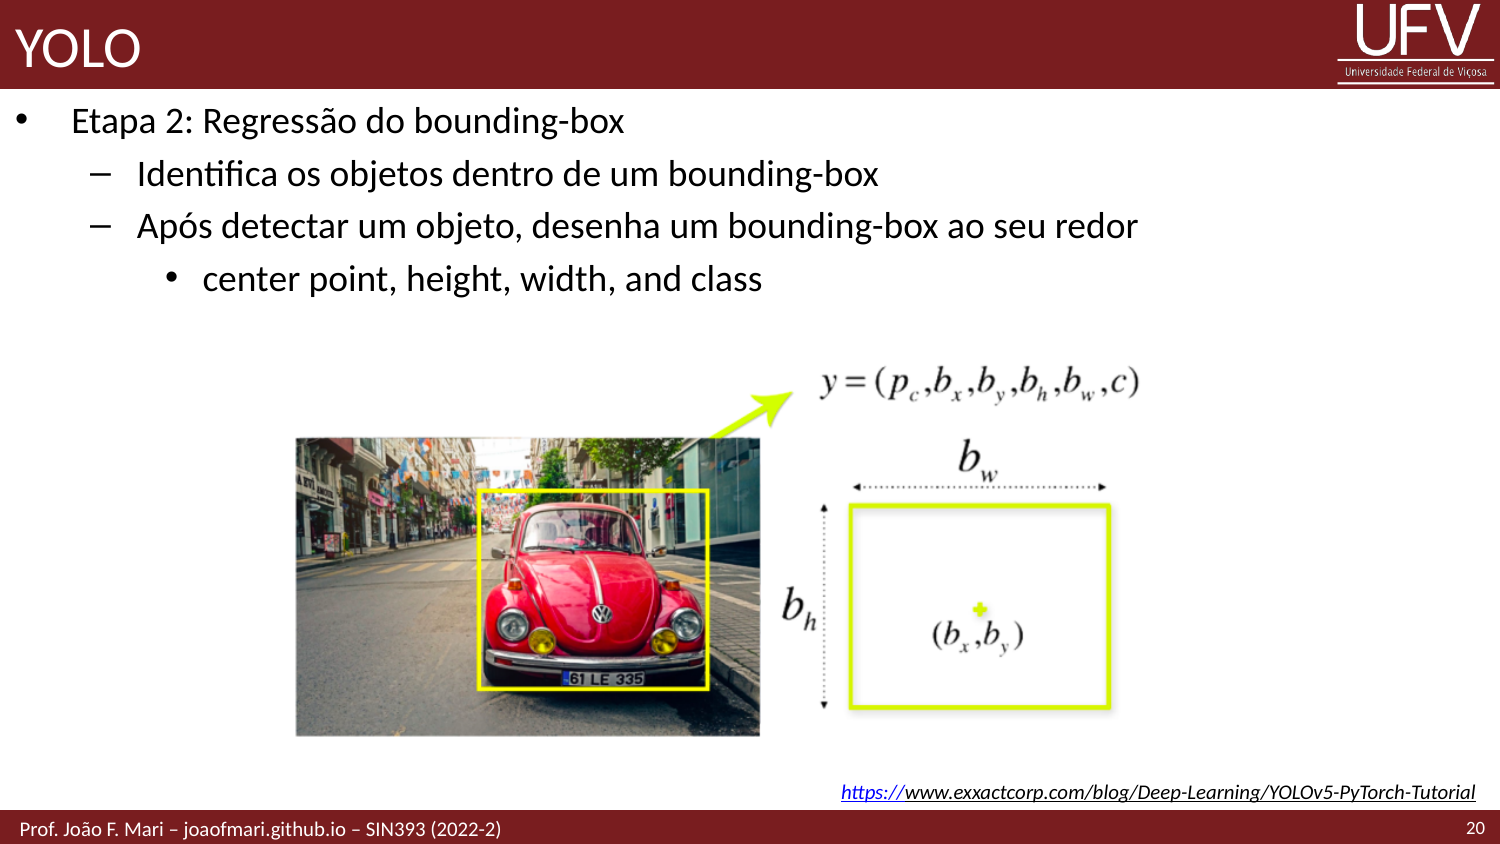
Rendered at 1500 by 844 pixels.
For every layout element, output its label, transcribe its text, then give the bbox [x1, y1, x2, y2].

list Etapa 2: Regressão do bounding-box Identifica os objetos dentro de um bounding-box Após detectar um objeto, desenha um bounding-box ao seu redor center point, height, width, and class [0, 88, 1500, 812]
text_box https://www.exxactcorp.com/blog/Deep-Learning/YOLOv5-PyTorch-Tutorial [825, 771, 1496, 812]
footer Prof. João F. Mari – joaofmari.github.io – SIN393 (2022-2) [0, 812, 1034, 844]
picture [265, 325, 1170, 764]
slide_number 20 [1328, 811, 1500, 844]
title YOLO [0, 0, 1500, 88]
